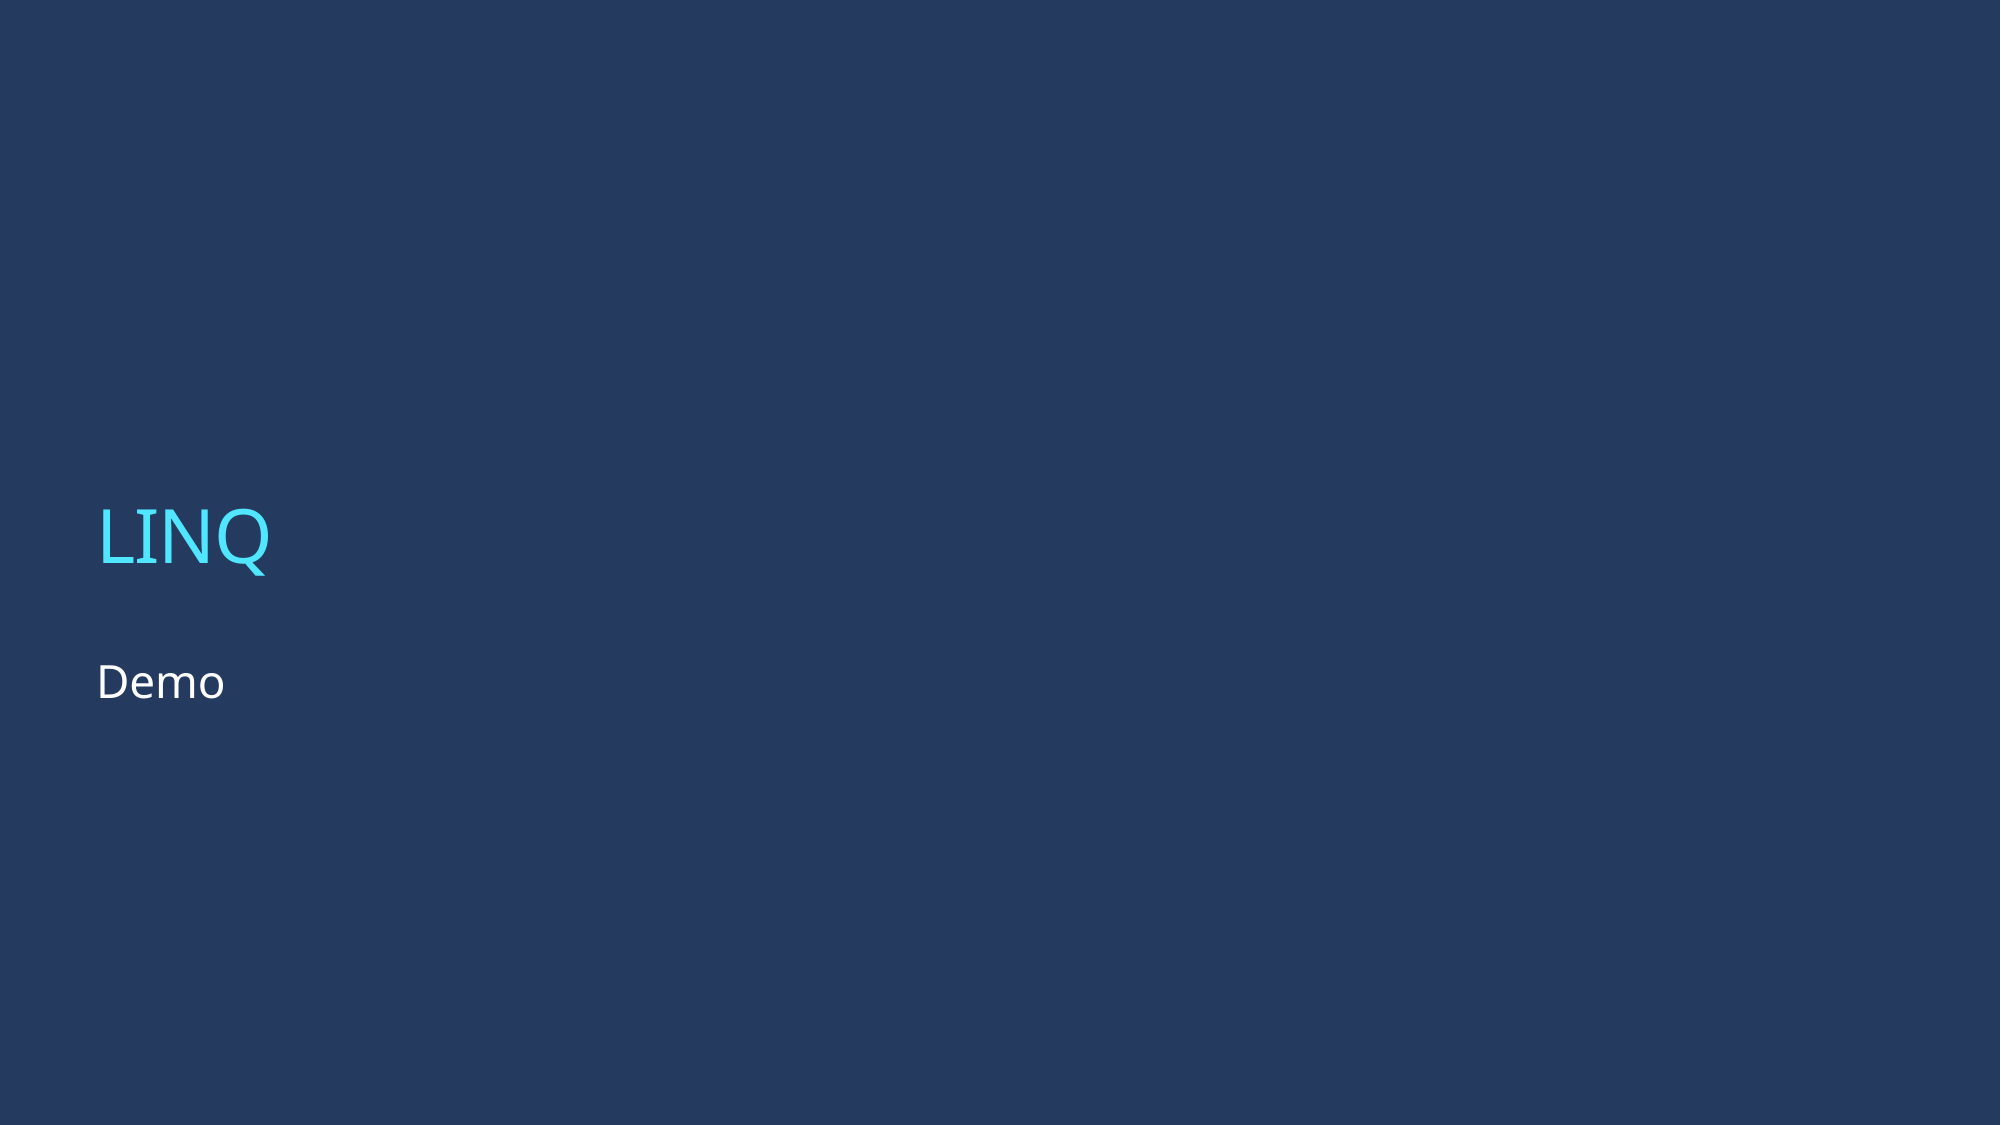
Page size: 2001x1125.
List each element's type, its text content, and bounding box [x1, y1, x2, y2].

title LINQ [96, 497, 1596, 580]
list Demo [96, 652, 1596, 708]
